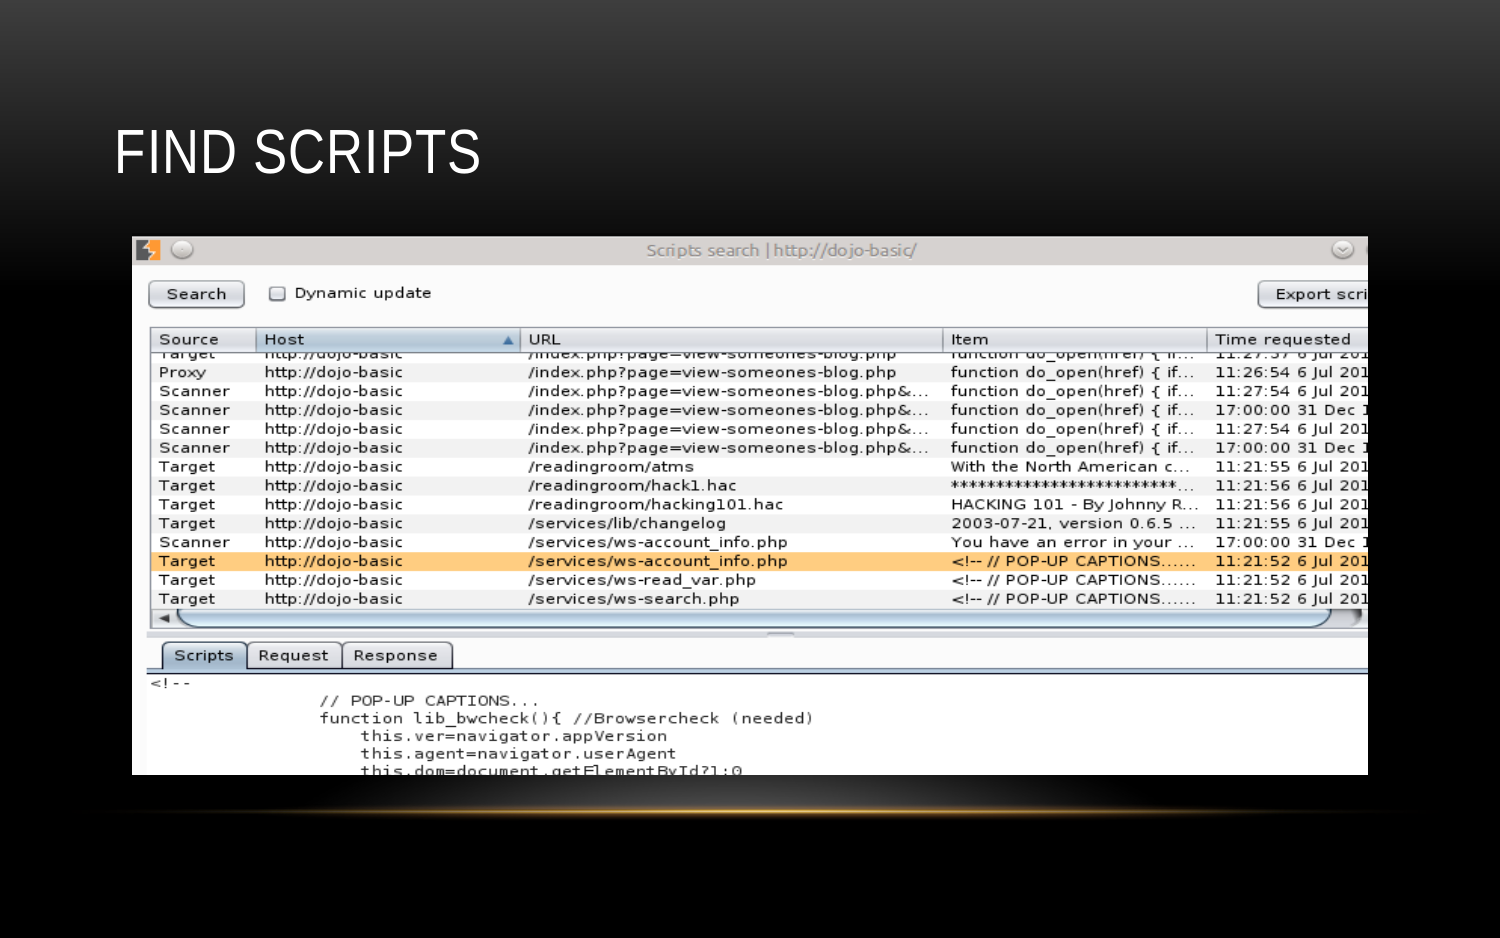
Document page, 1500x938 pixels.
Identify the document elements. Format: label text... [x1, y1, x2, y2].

title Find Scripts [99, 37, 1400, 194]
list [131, 232, 1369, 775]
picture [0, 0, 1500, 938]
